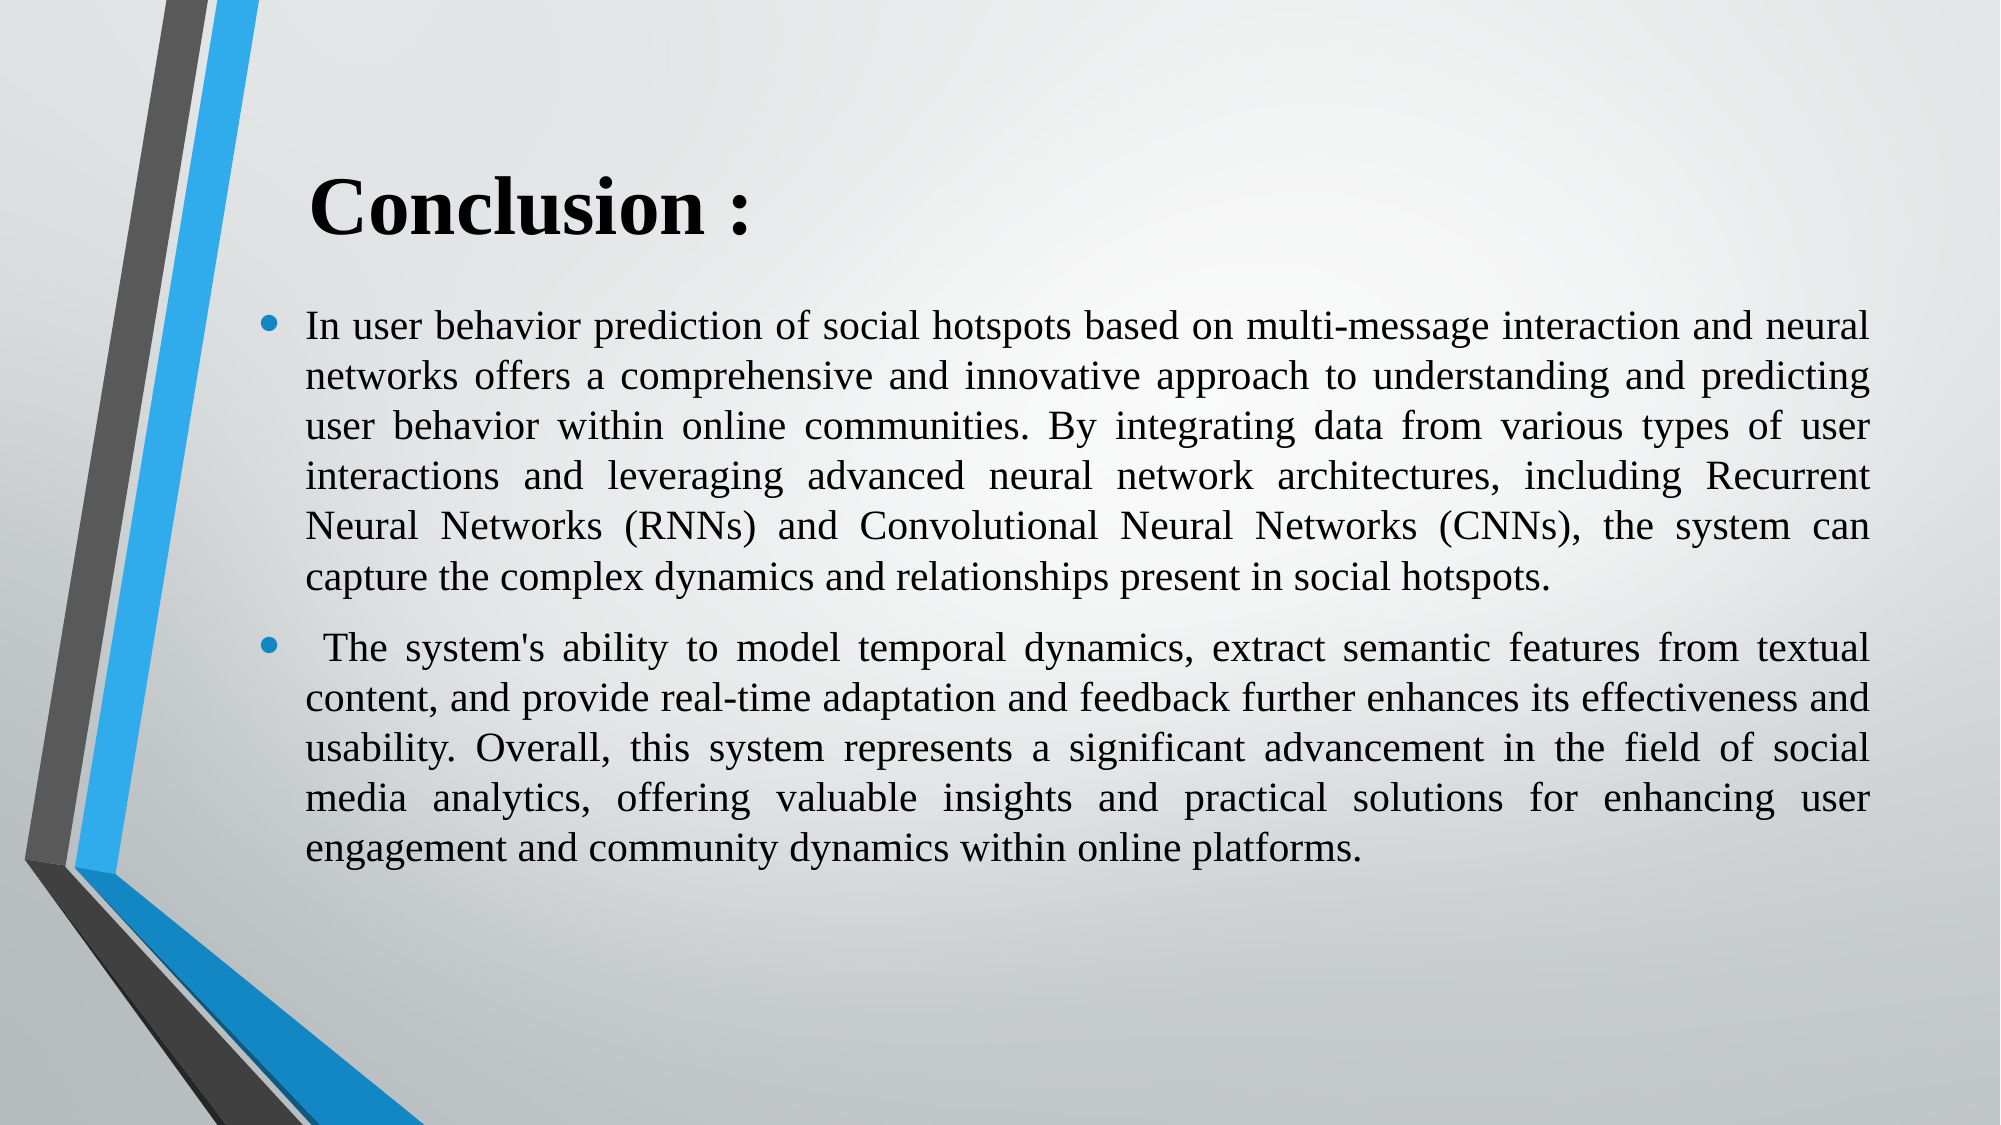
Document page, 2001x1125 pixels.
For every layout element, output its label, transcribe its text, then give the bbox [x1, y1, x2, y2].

list In user behavior prediction of social hotspots based on multi-message interaction and neural networks offers a comprehensive and innovative approach to understanding and predicting user behavior within online communities. By integrating data from various types of user interactions and leveraging advanced neural network architectures, including Recurrent Neural Networks (RNNs) and Convolutional Neural Networks (CNNs), the system can capture the complex dynamics and relationships present in social hotspots. The system's ability to model temporal dynamics, extract semantic features from textual content, and provide real-time adaptation and feedback further enhances its effectiveness and usability. Overall, this system represents a significant advancement in the field of social media analytics, offering valuable insights and practical solutions for enhancing user engagement and community dynamics within online platforms. [243, 42, 1887, 1125]
